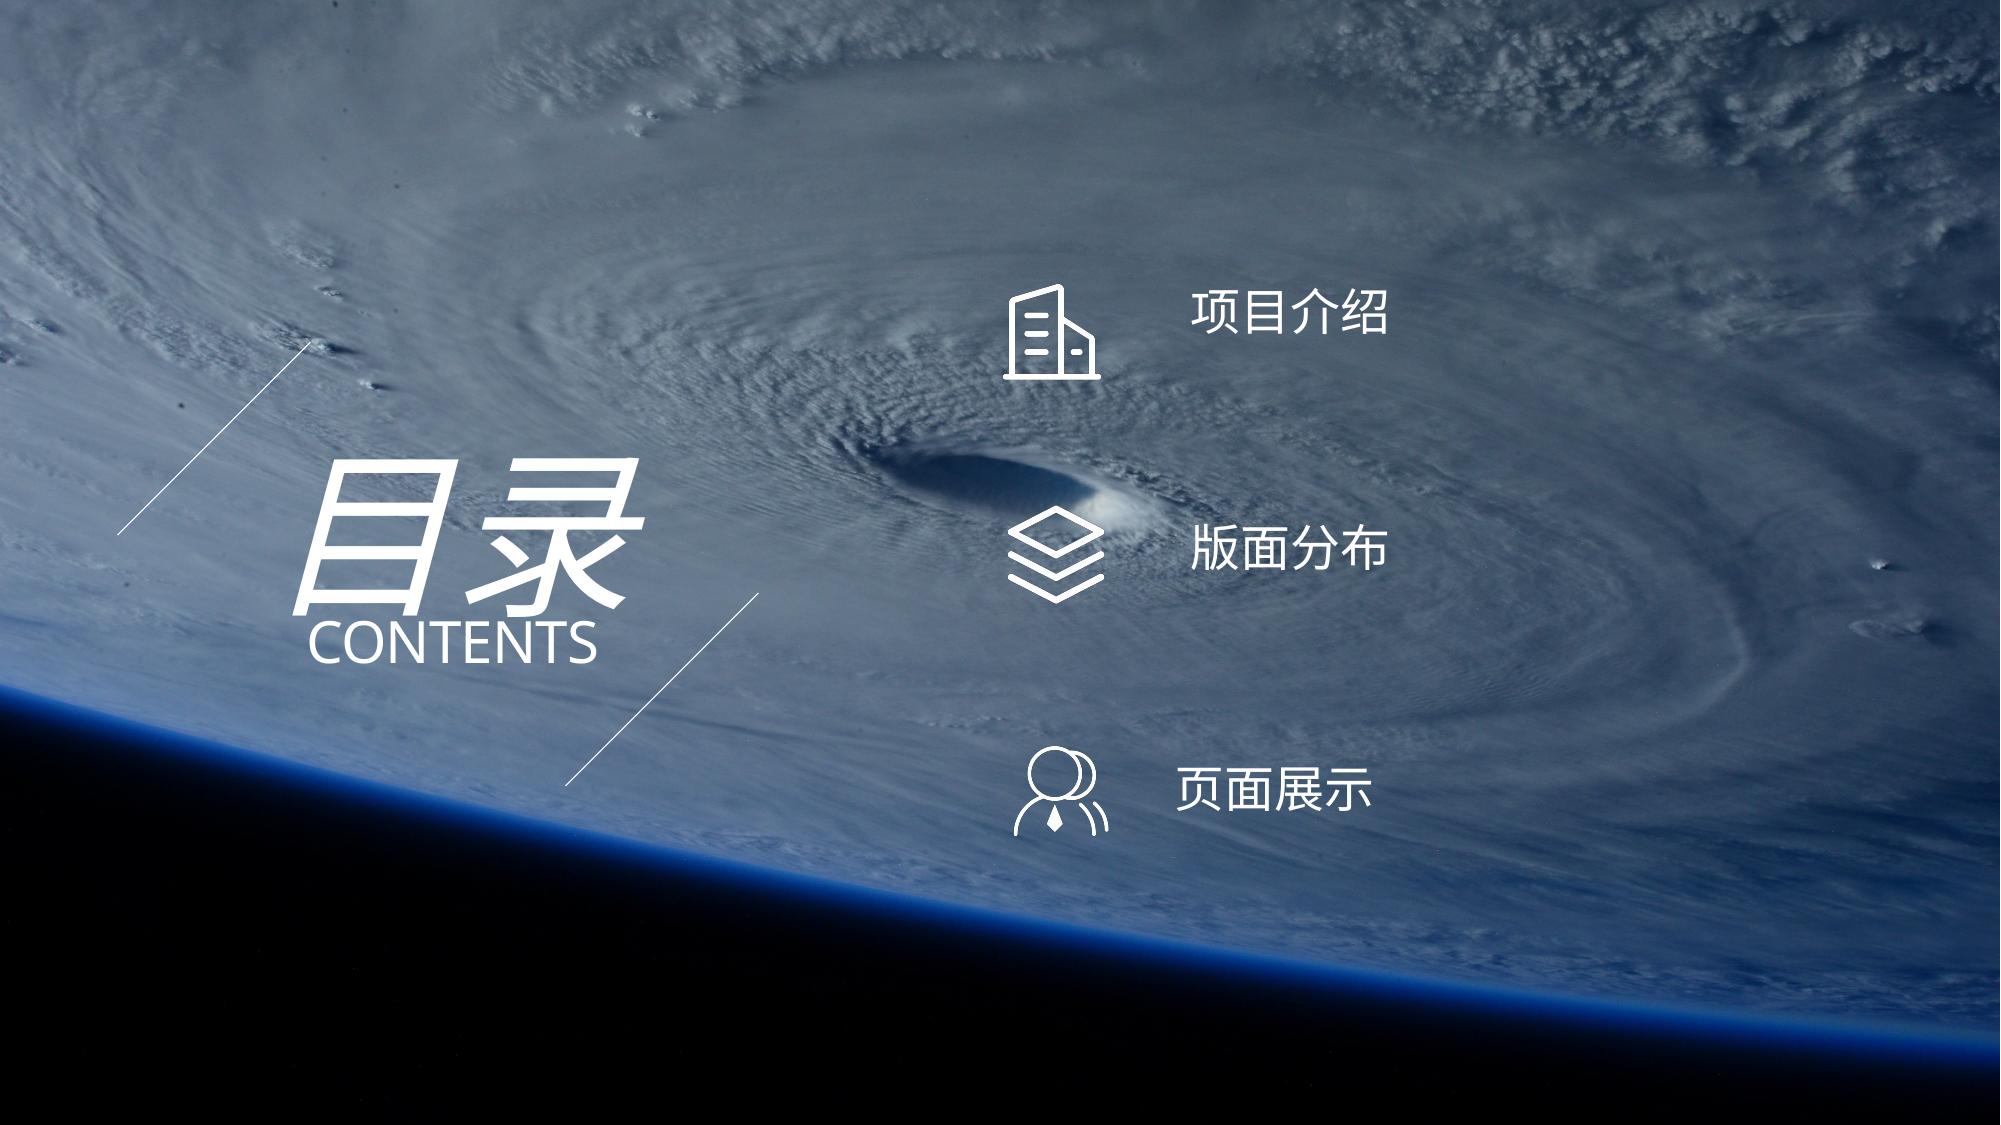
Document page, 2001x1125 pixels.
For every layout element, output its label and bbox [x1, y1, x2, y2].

picture [0, 0, 2000, 1125]
text_box [117, 342, 311, 536]
text_box [565, 592, 759, 786]
